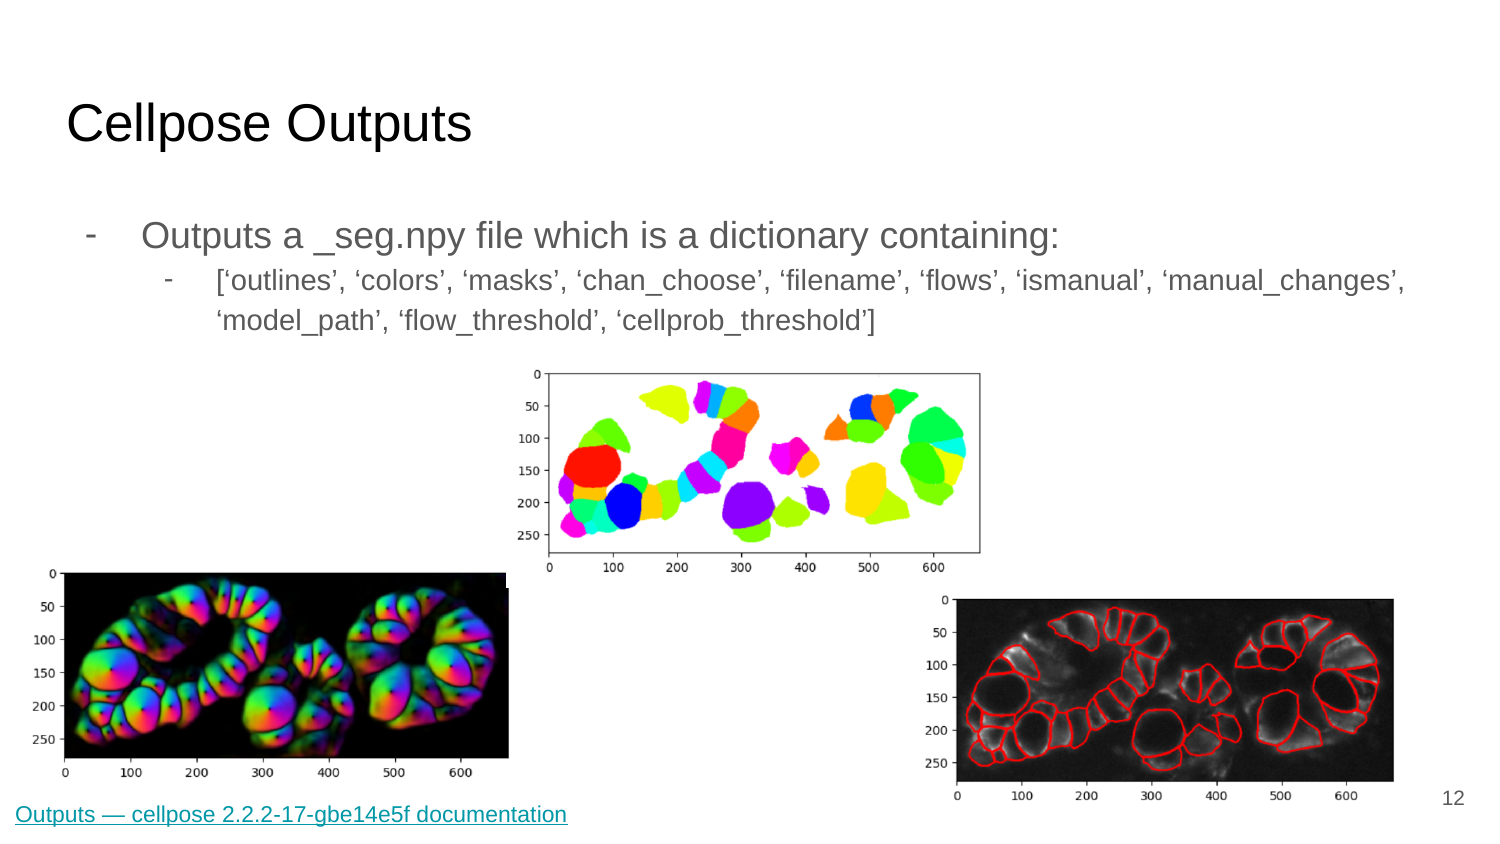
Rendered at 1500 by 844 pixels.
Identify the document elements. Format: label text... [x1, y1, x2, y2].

slide_number 12 [1389, 764, 1480, 830]
picture [17, 350, 1413, 809]
title Cellpose Outputs [51, 72, 1449, 167]
list Outputs a _seg.npy file which is a dictionary containing: [‘outlines’, ‘colors’, ‘masks’, ‘chan_choose’, ‘filename’, ‘flows’, ‘ismanual’, ‘manual_changes’, ‘model_path’, ‘flow_threshold’, ‘cellprob_threshold’] [51, 189, 1449, 750]
text_box Outputs — cellpose 2.2.2-17-gbe14e5f documentation [0, 785, 1125, 841]
